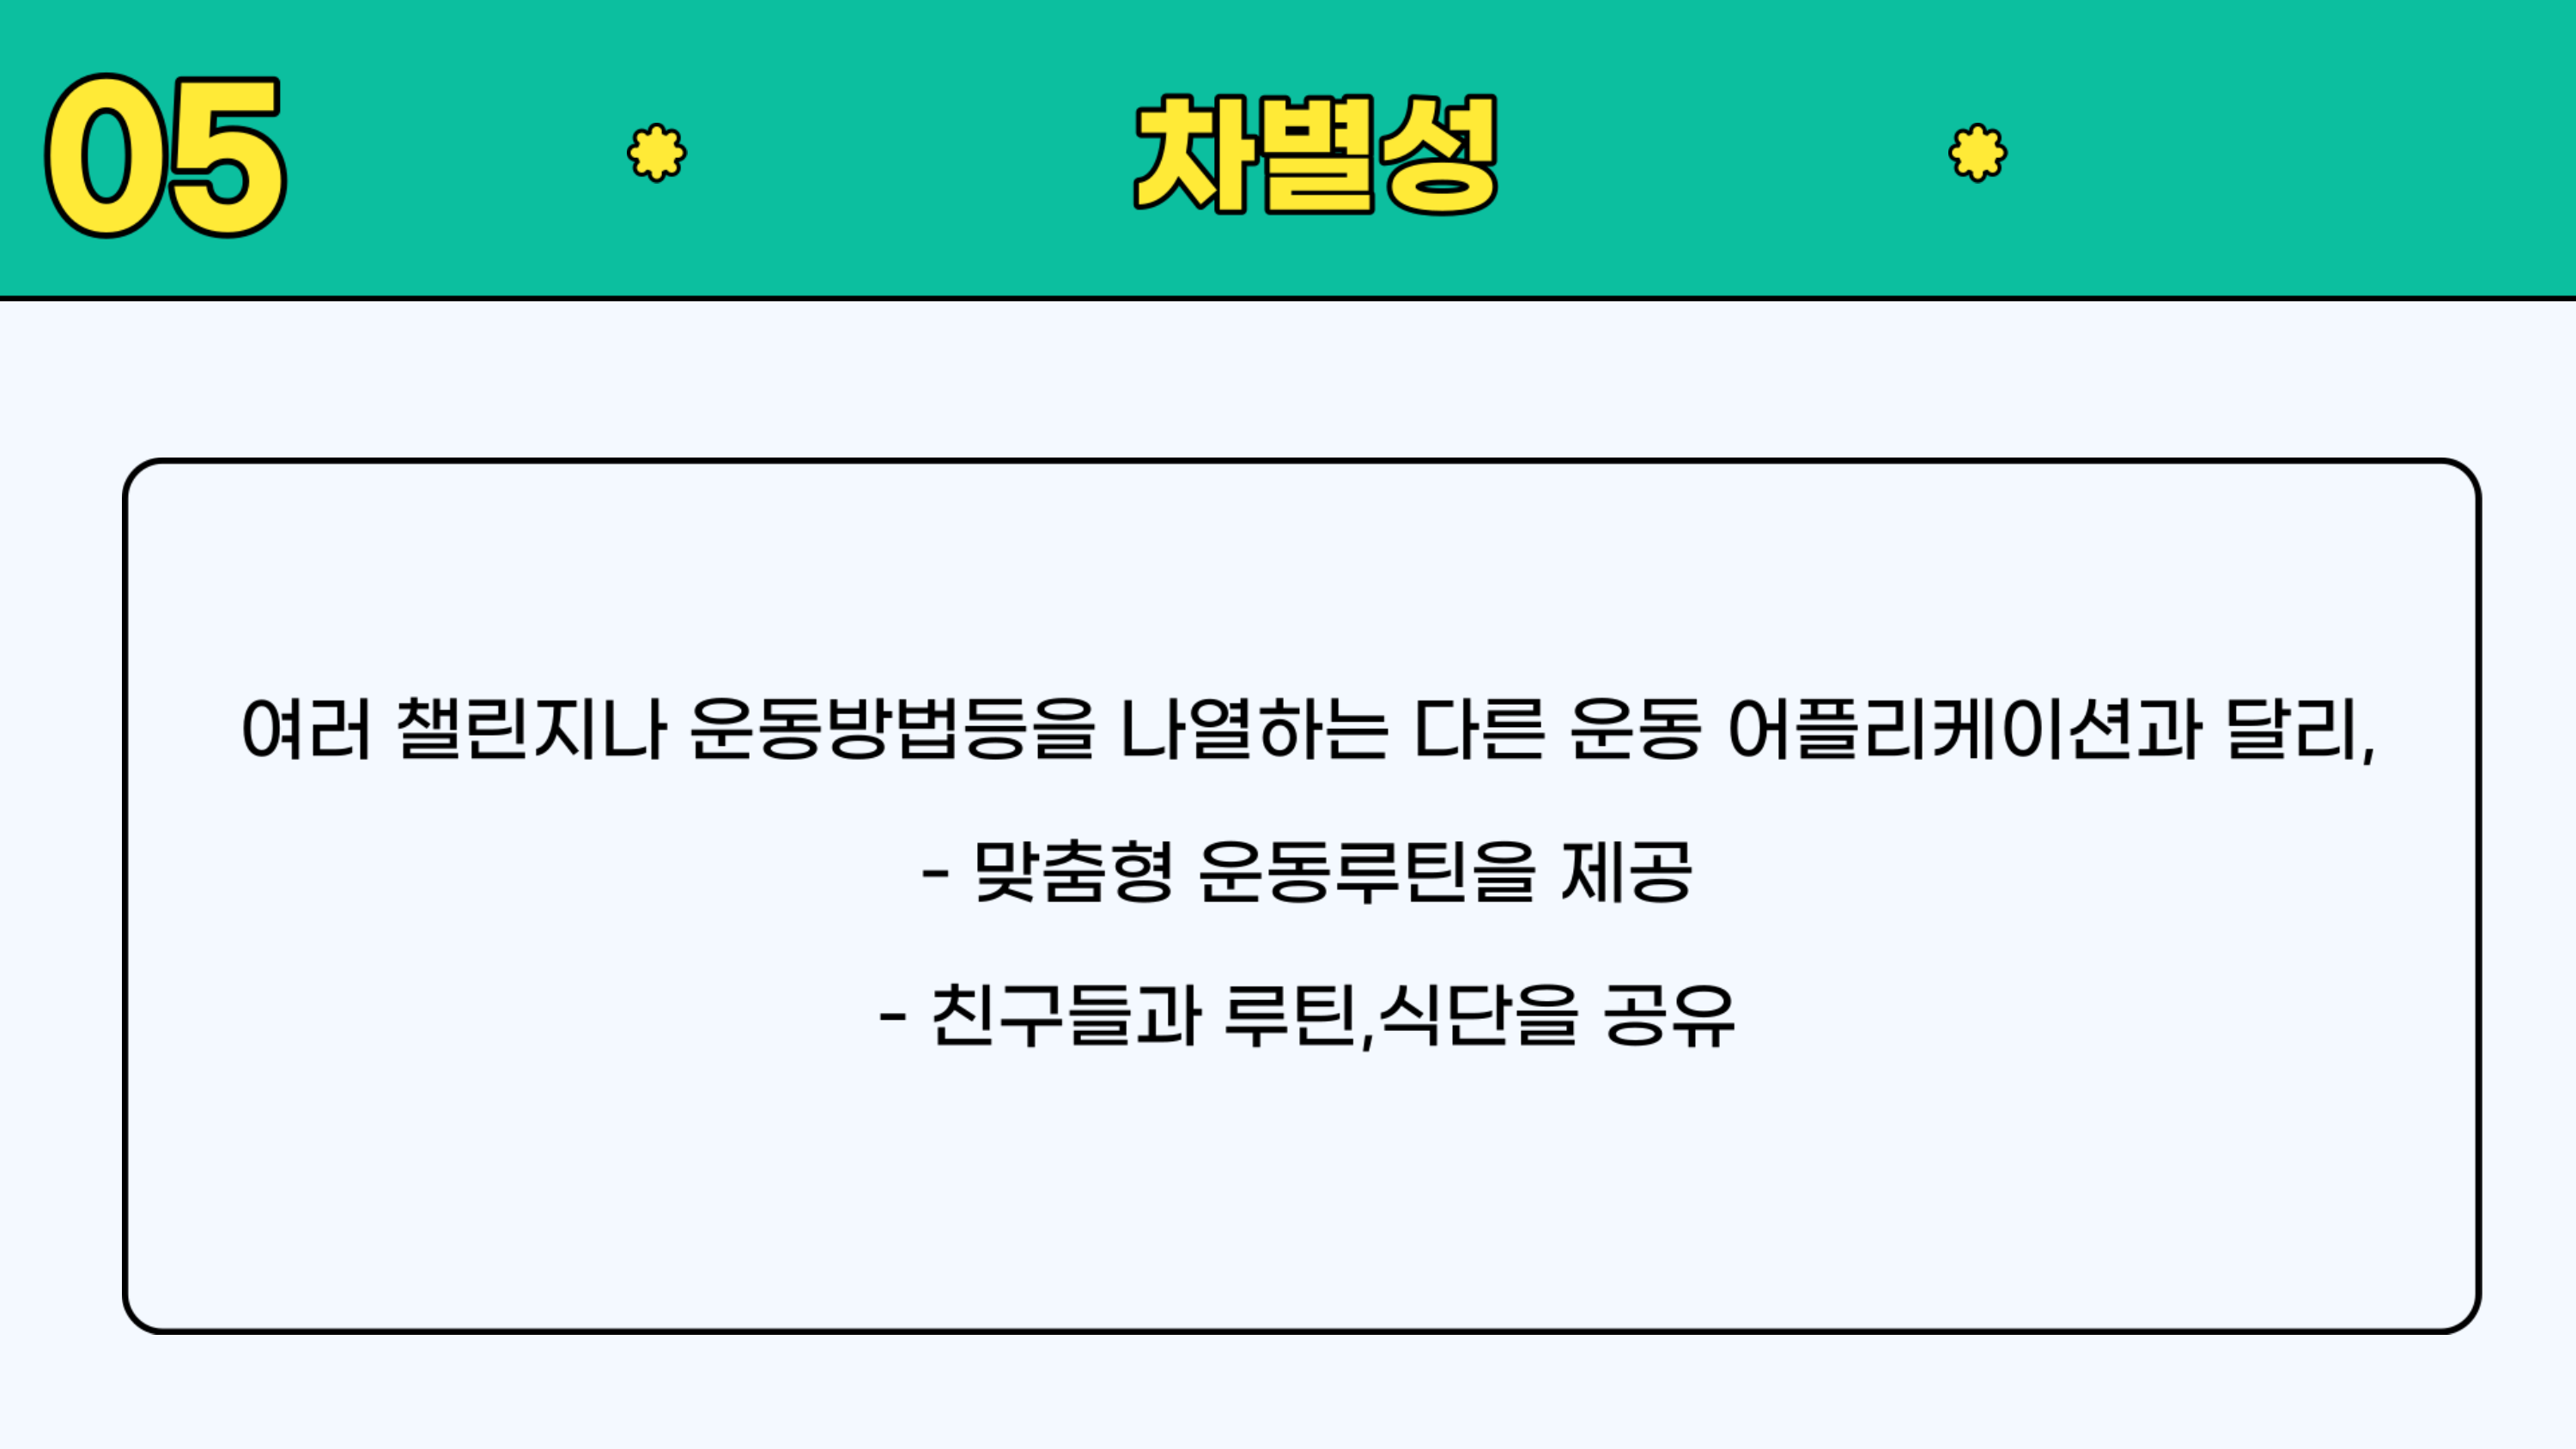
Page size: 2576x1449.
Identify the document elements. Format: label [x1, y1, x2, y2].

text_box [517, 0, 2576, 301]
picture [0, 0, 1668, 477]
text_box [1947, 123, 2008, 184]
text_box [627, 123, 688, 184]
picture [0, 674, 2416, 1210]
text_box [122, 458, 2482, 1335]
